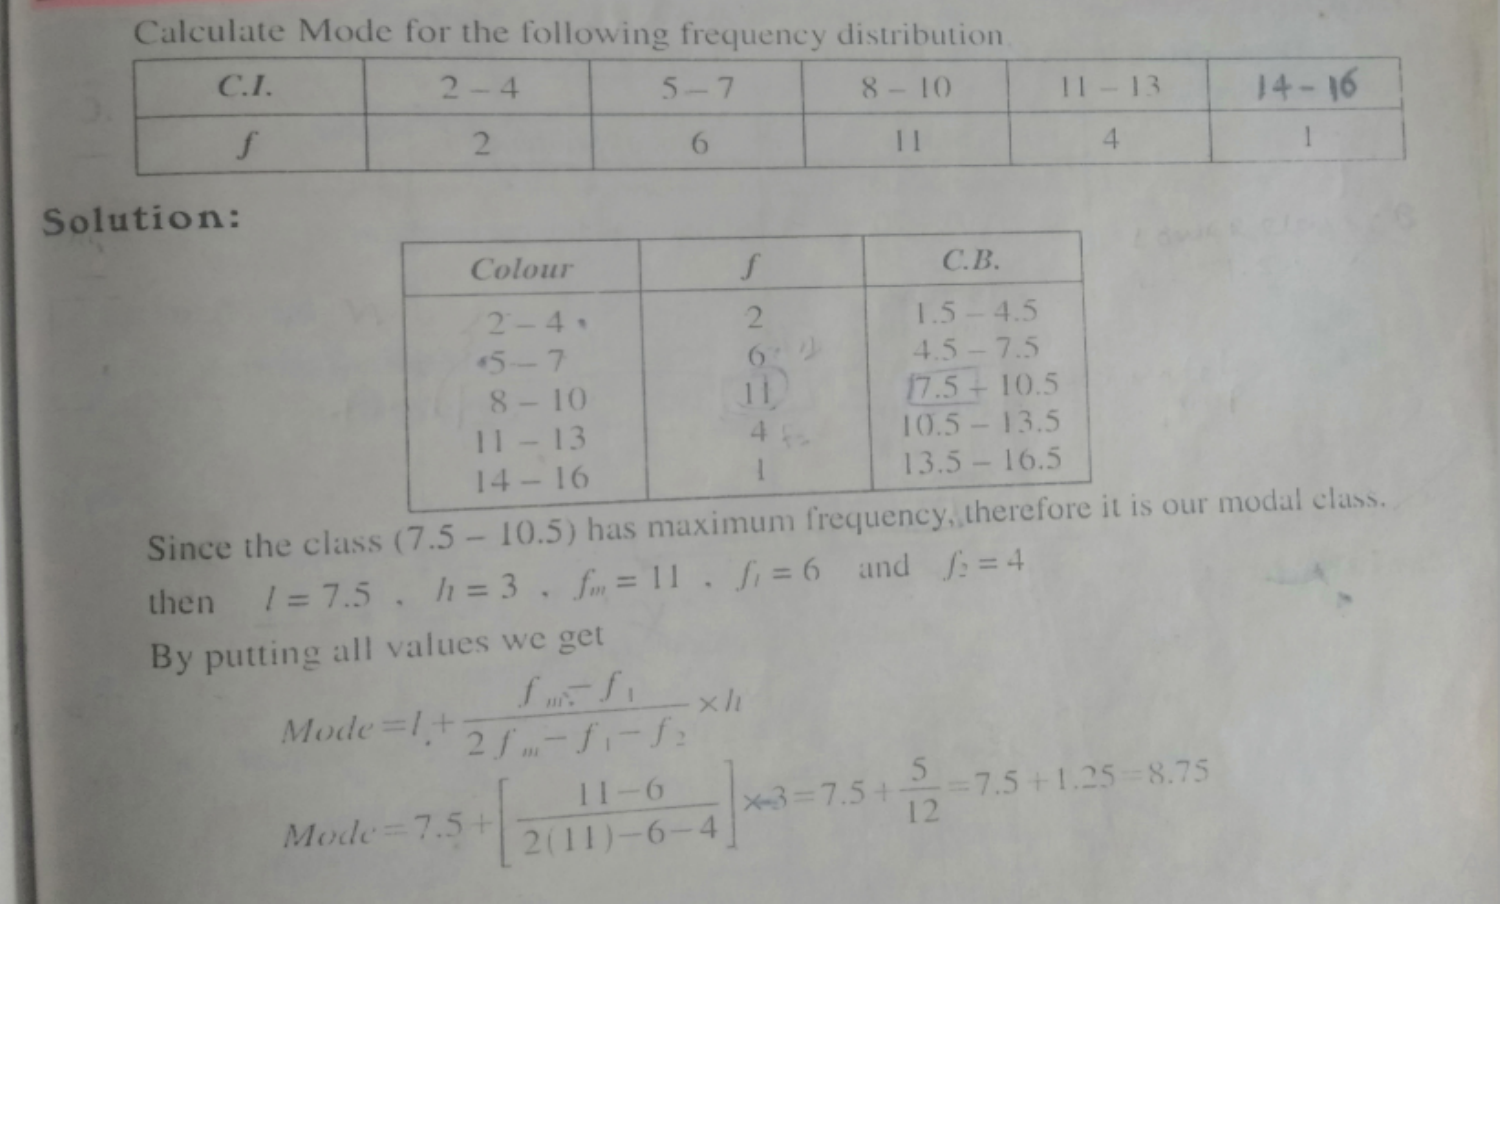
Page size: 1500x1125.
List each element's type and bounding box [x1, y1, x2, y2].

picture [0, 0, 1500, 904]
